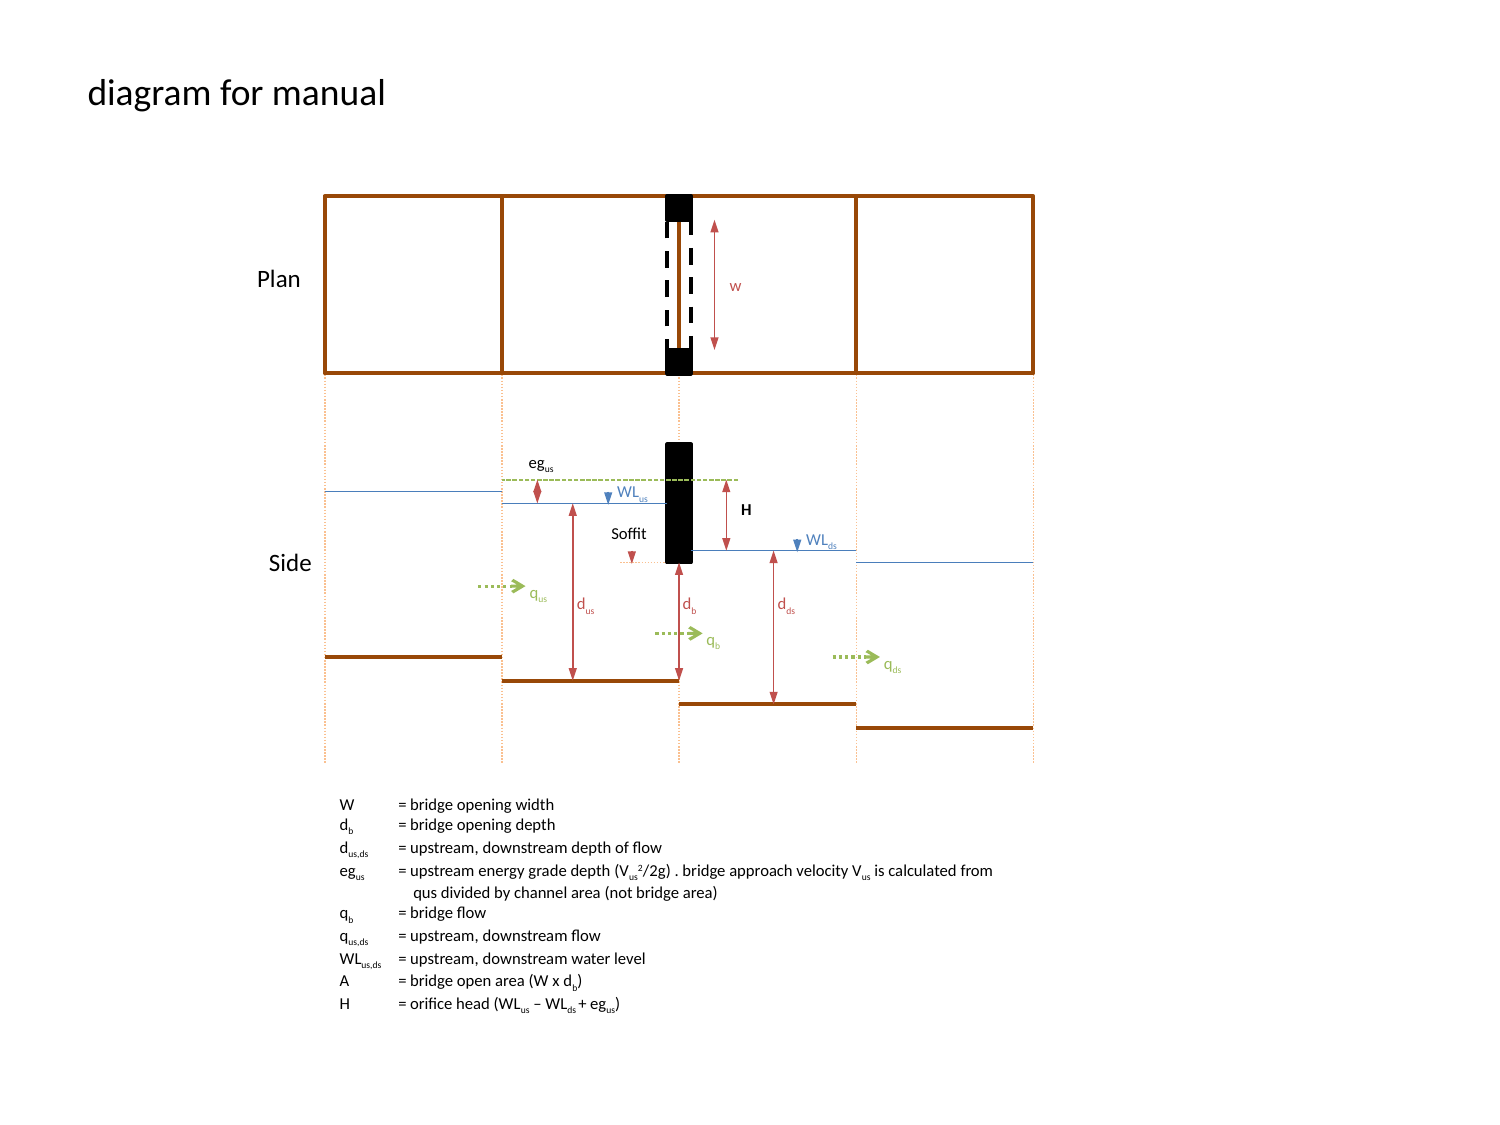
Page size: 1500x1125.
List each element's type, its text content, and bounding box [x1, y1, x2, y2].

text_box W = bridge opening width db = bridge opening depth dus,ds = upstream, downstream depth of flow egus = upstream energy grade depth (Vus2/2g) . bridge approach velocity Vus is calculated from qus divided by channel area (not bridge area) qb = bridge flow qus,ds = upstream, downstream flow WLus,ds = upstream, downstream water level A = bridge open area (W x db) H = orifice head (WLus – WLds + egus) [324, 786, 1022, 1023]
text_box diagram for manual [72, 60, 402, 121]
text_box Plan [242, 255, 317, 300]
text_box Side [254, 538, 319, 584]
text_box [324, 196, 1034, 764]
